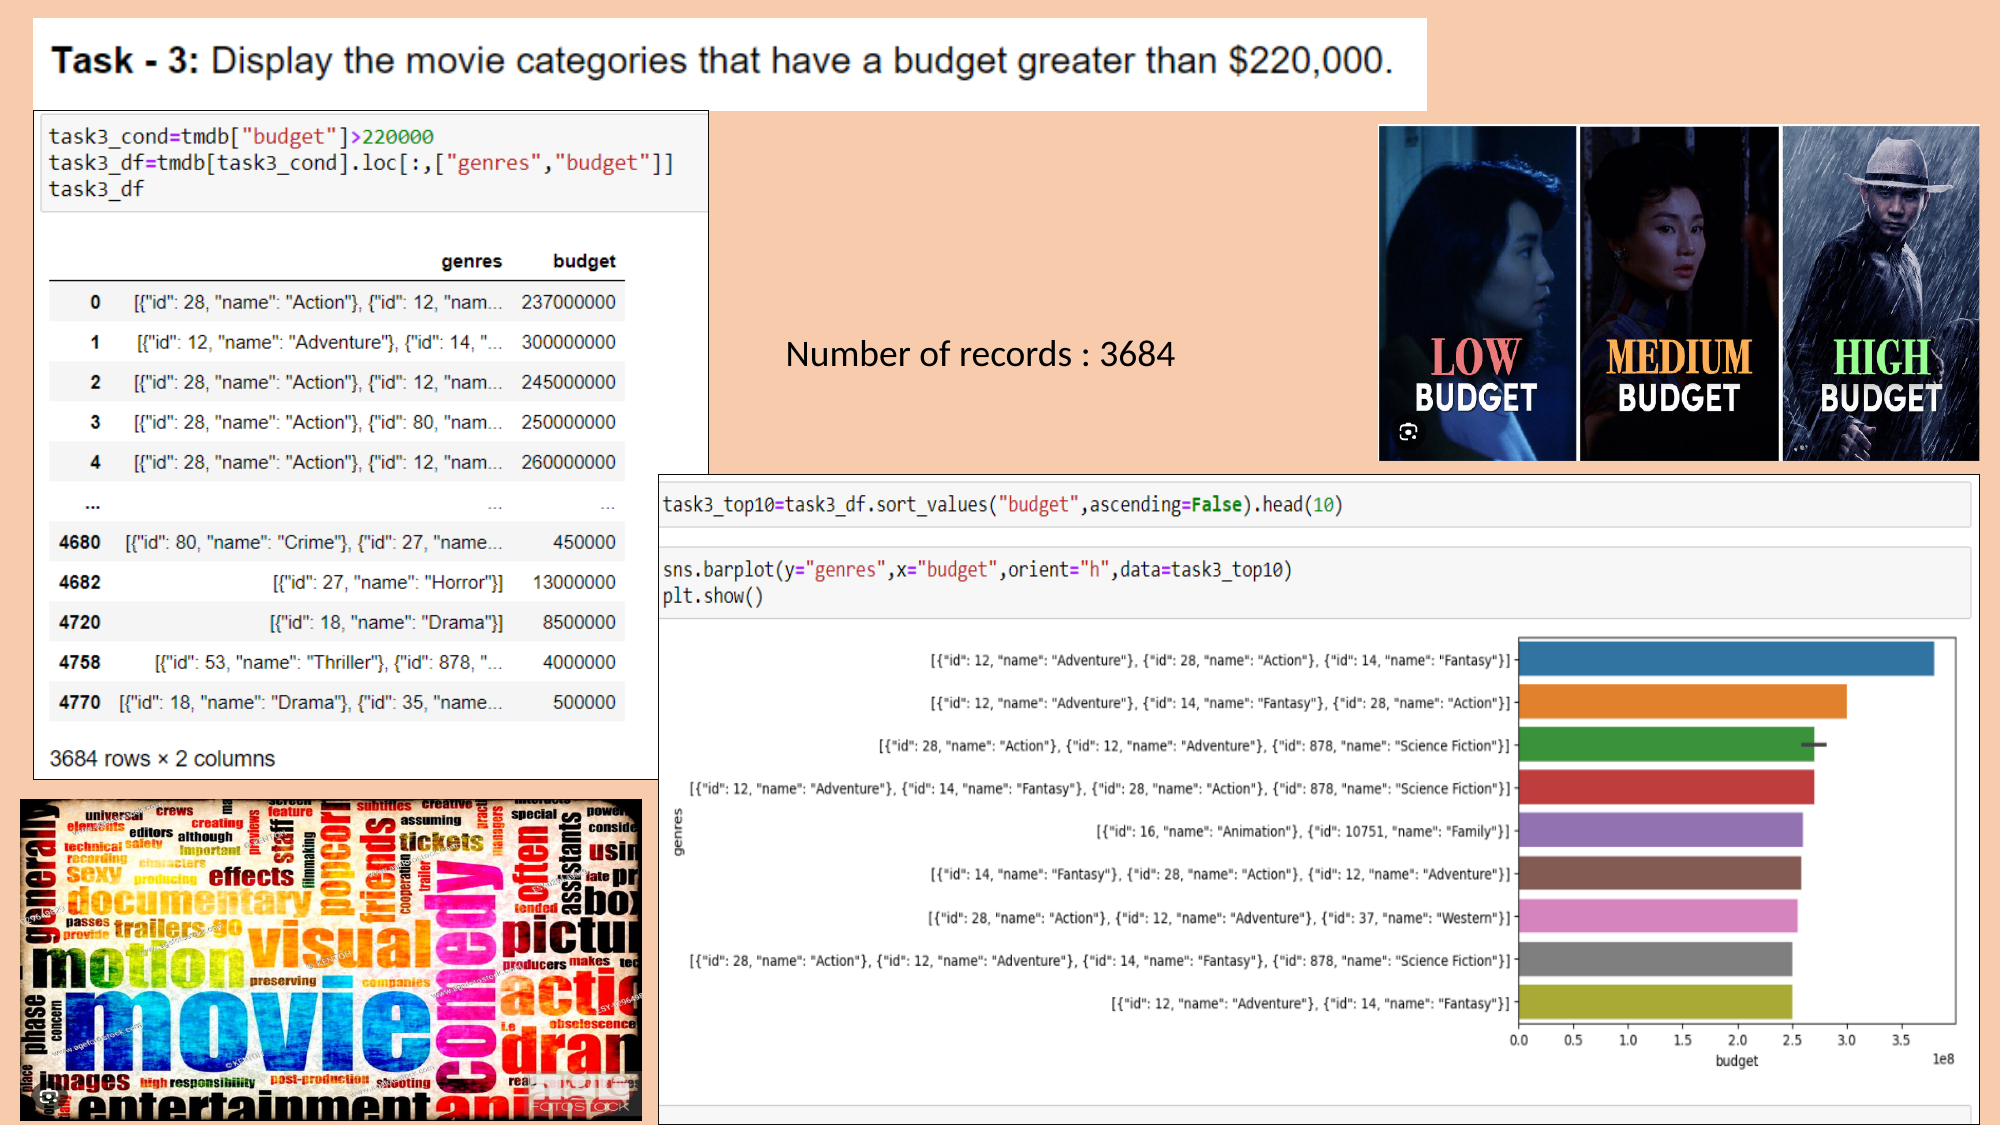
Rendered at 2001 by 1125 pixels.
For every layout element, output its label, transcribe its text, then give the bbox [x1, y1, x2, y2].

picture [20, 799, 642, 1121]
text_box Number of records : 3684 [770, 321, 1305, 382]
picture [32, 18, 1980, 1125]
picture [1378, 124, 1980, 461]
